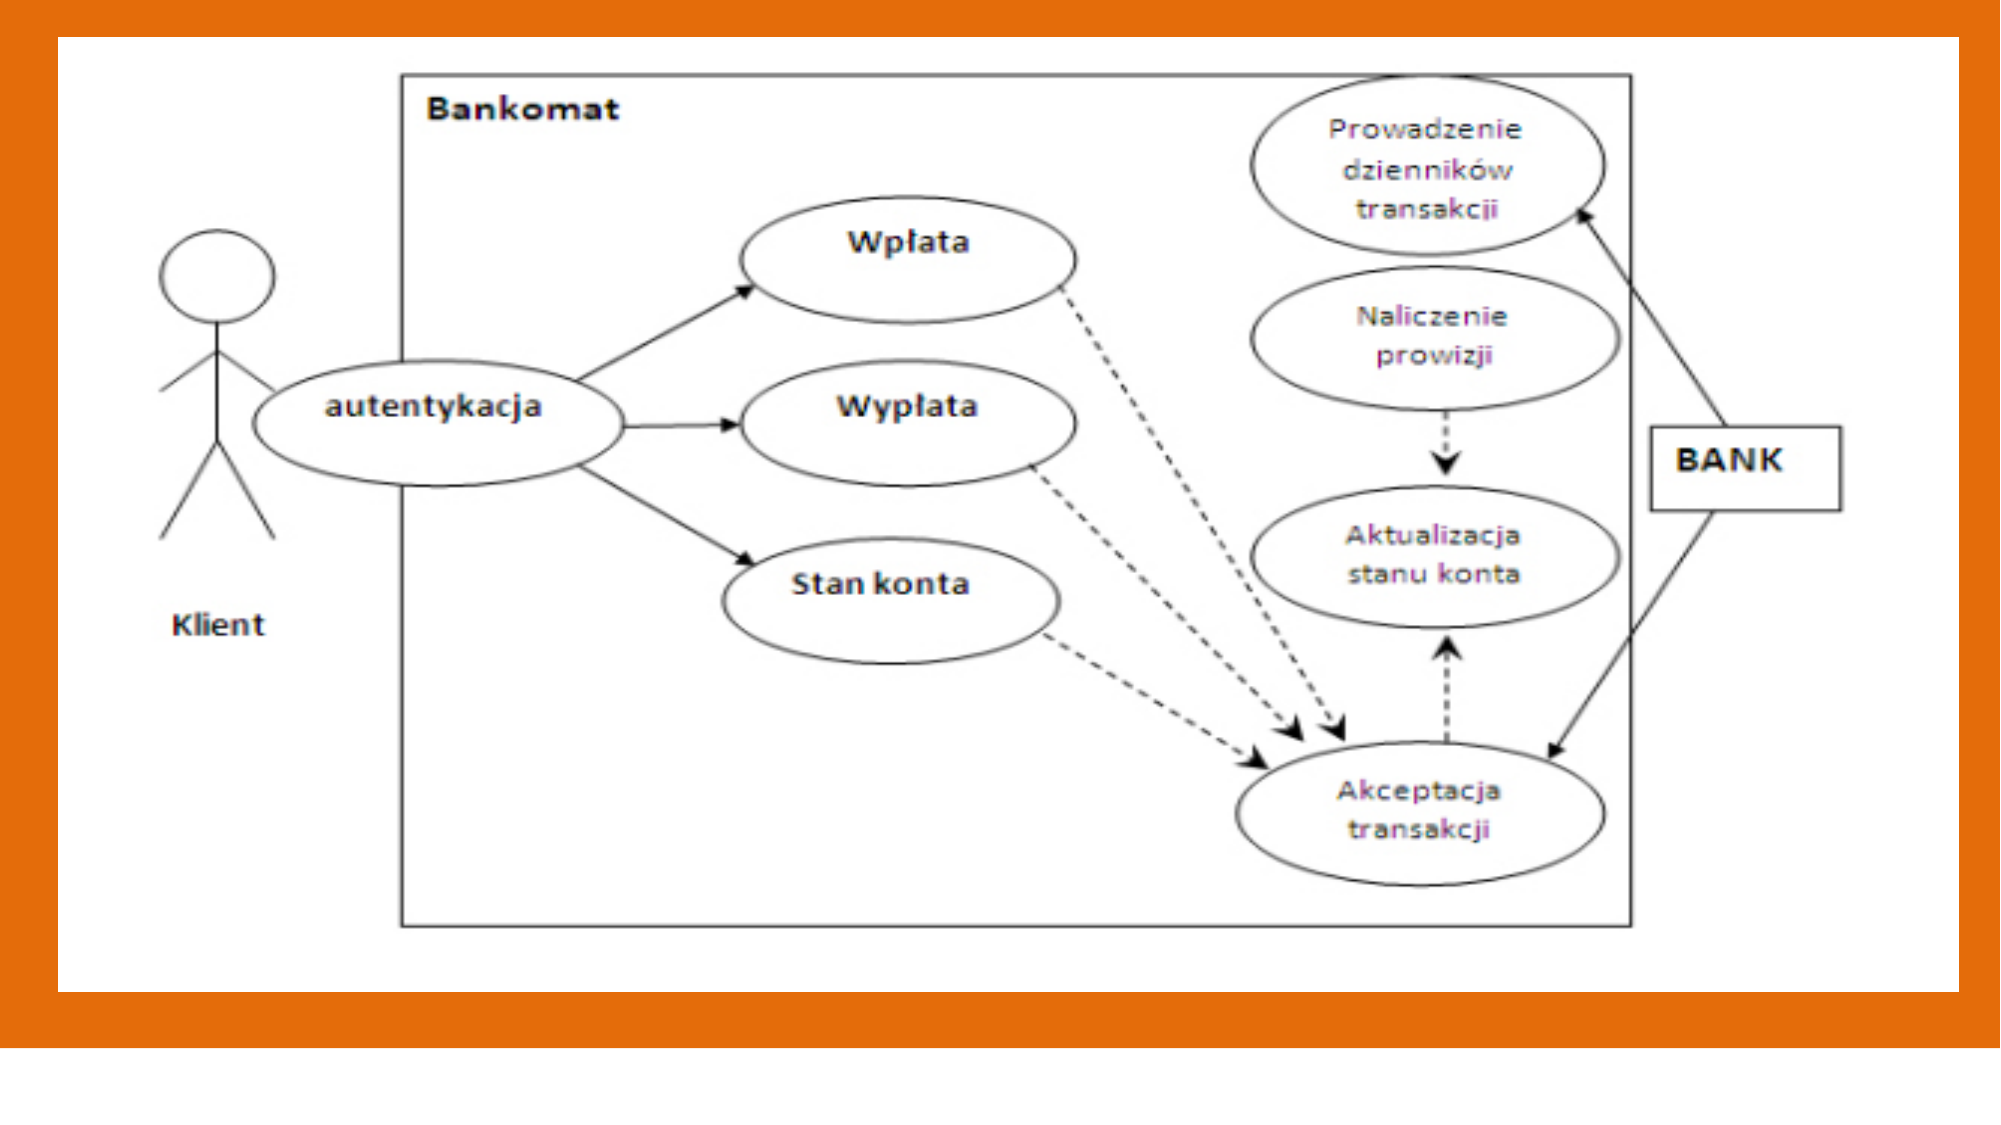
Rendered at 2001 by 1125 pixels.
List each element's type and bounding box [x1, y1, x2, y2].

text_box [0, 0, 2000, 1050]
picture [58, 37, 1959, 992]
